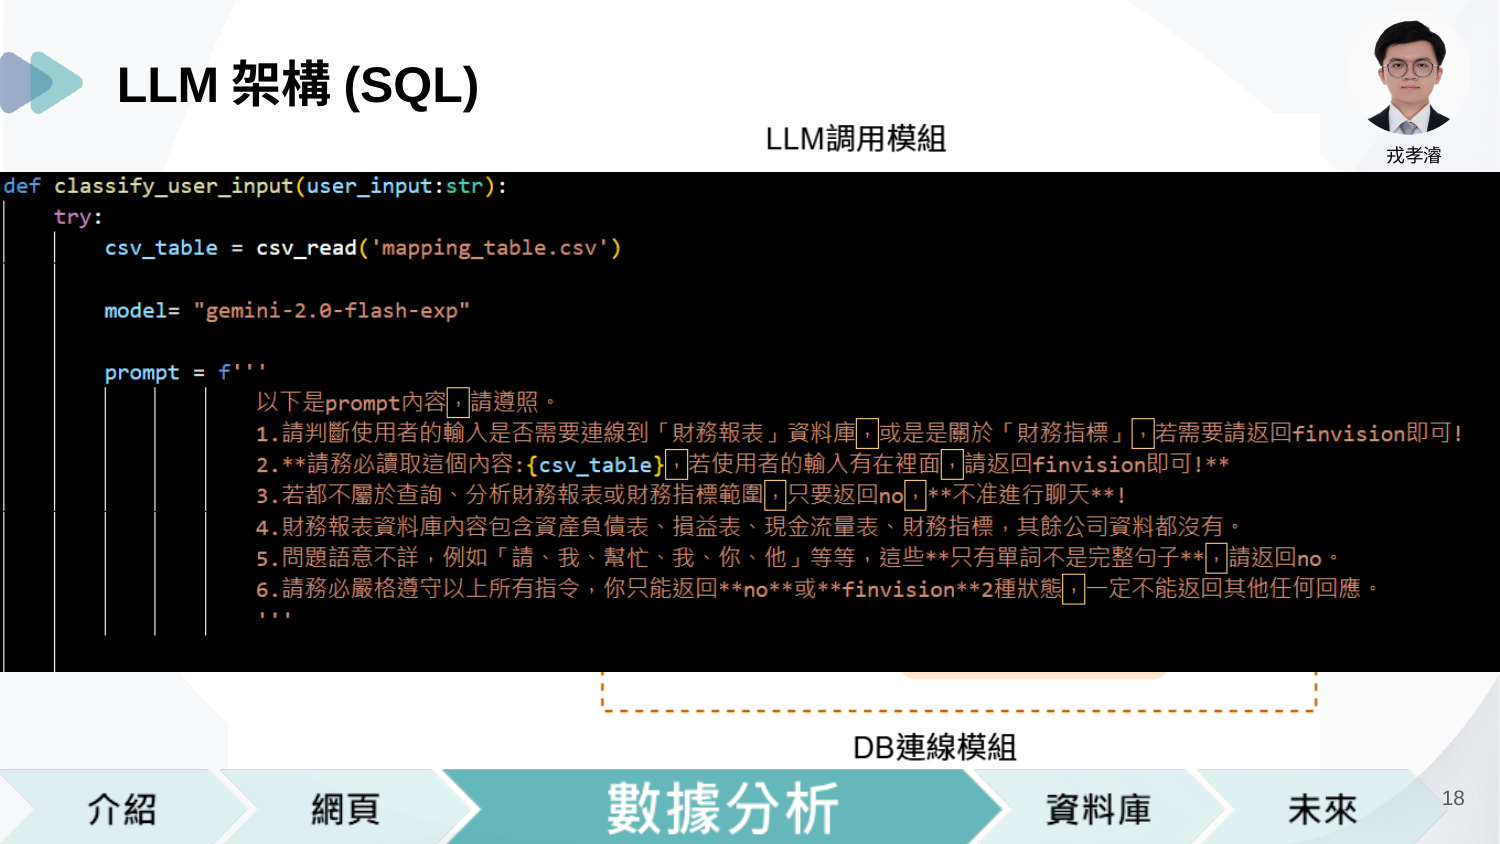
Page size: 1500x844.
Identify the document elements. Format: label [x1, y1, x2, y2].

picture [0, 0, 1500, 844]
text_box [1346, 9, 1489, 170]
